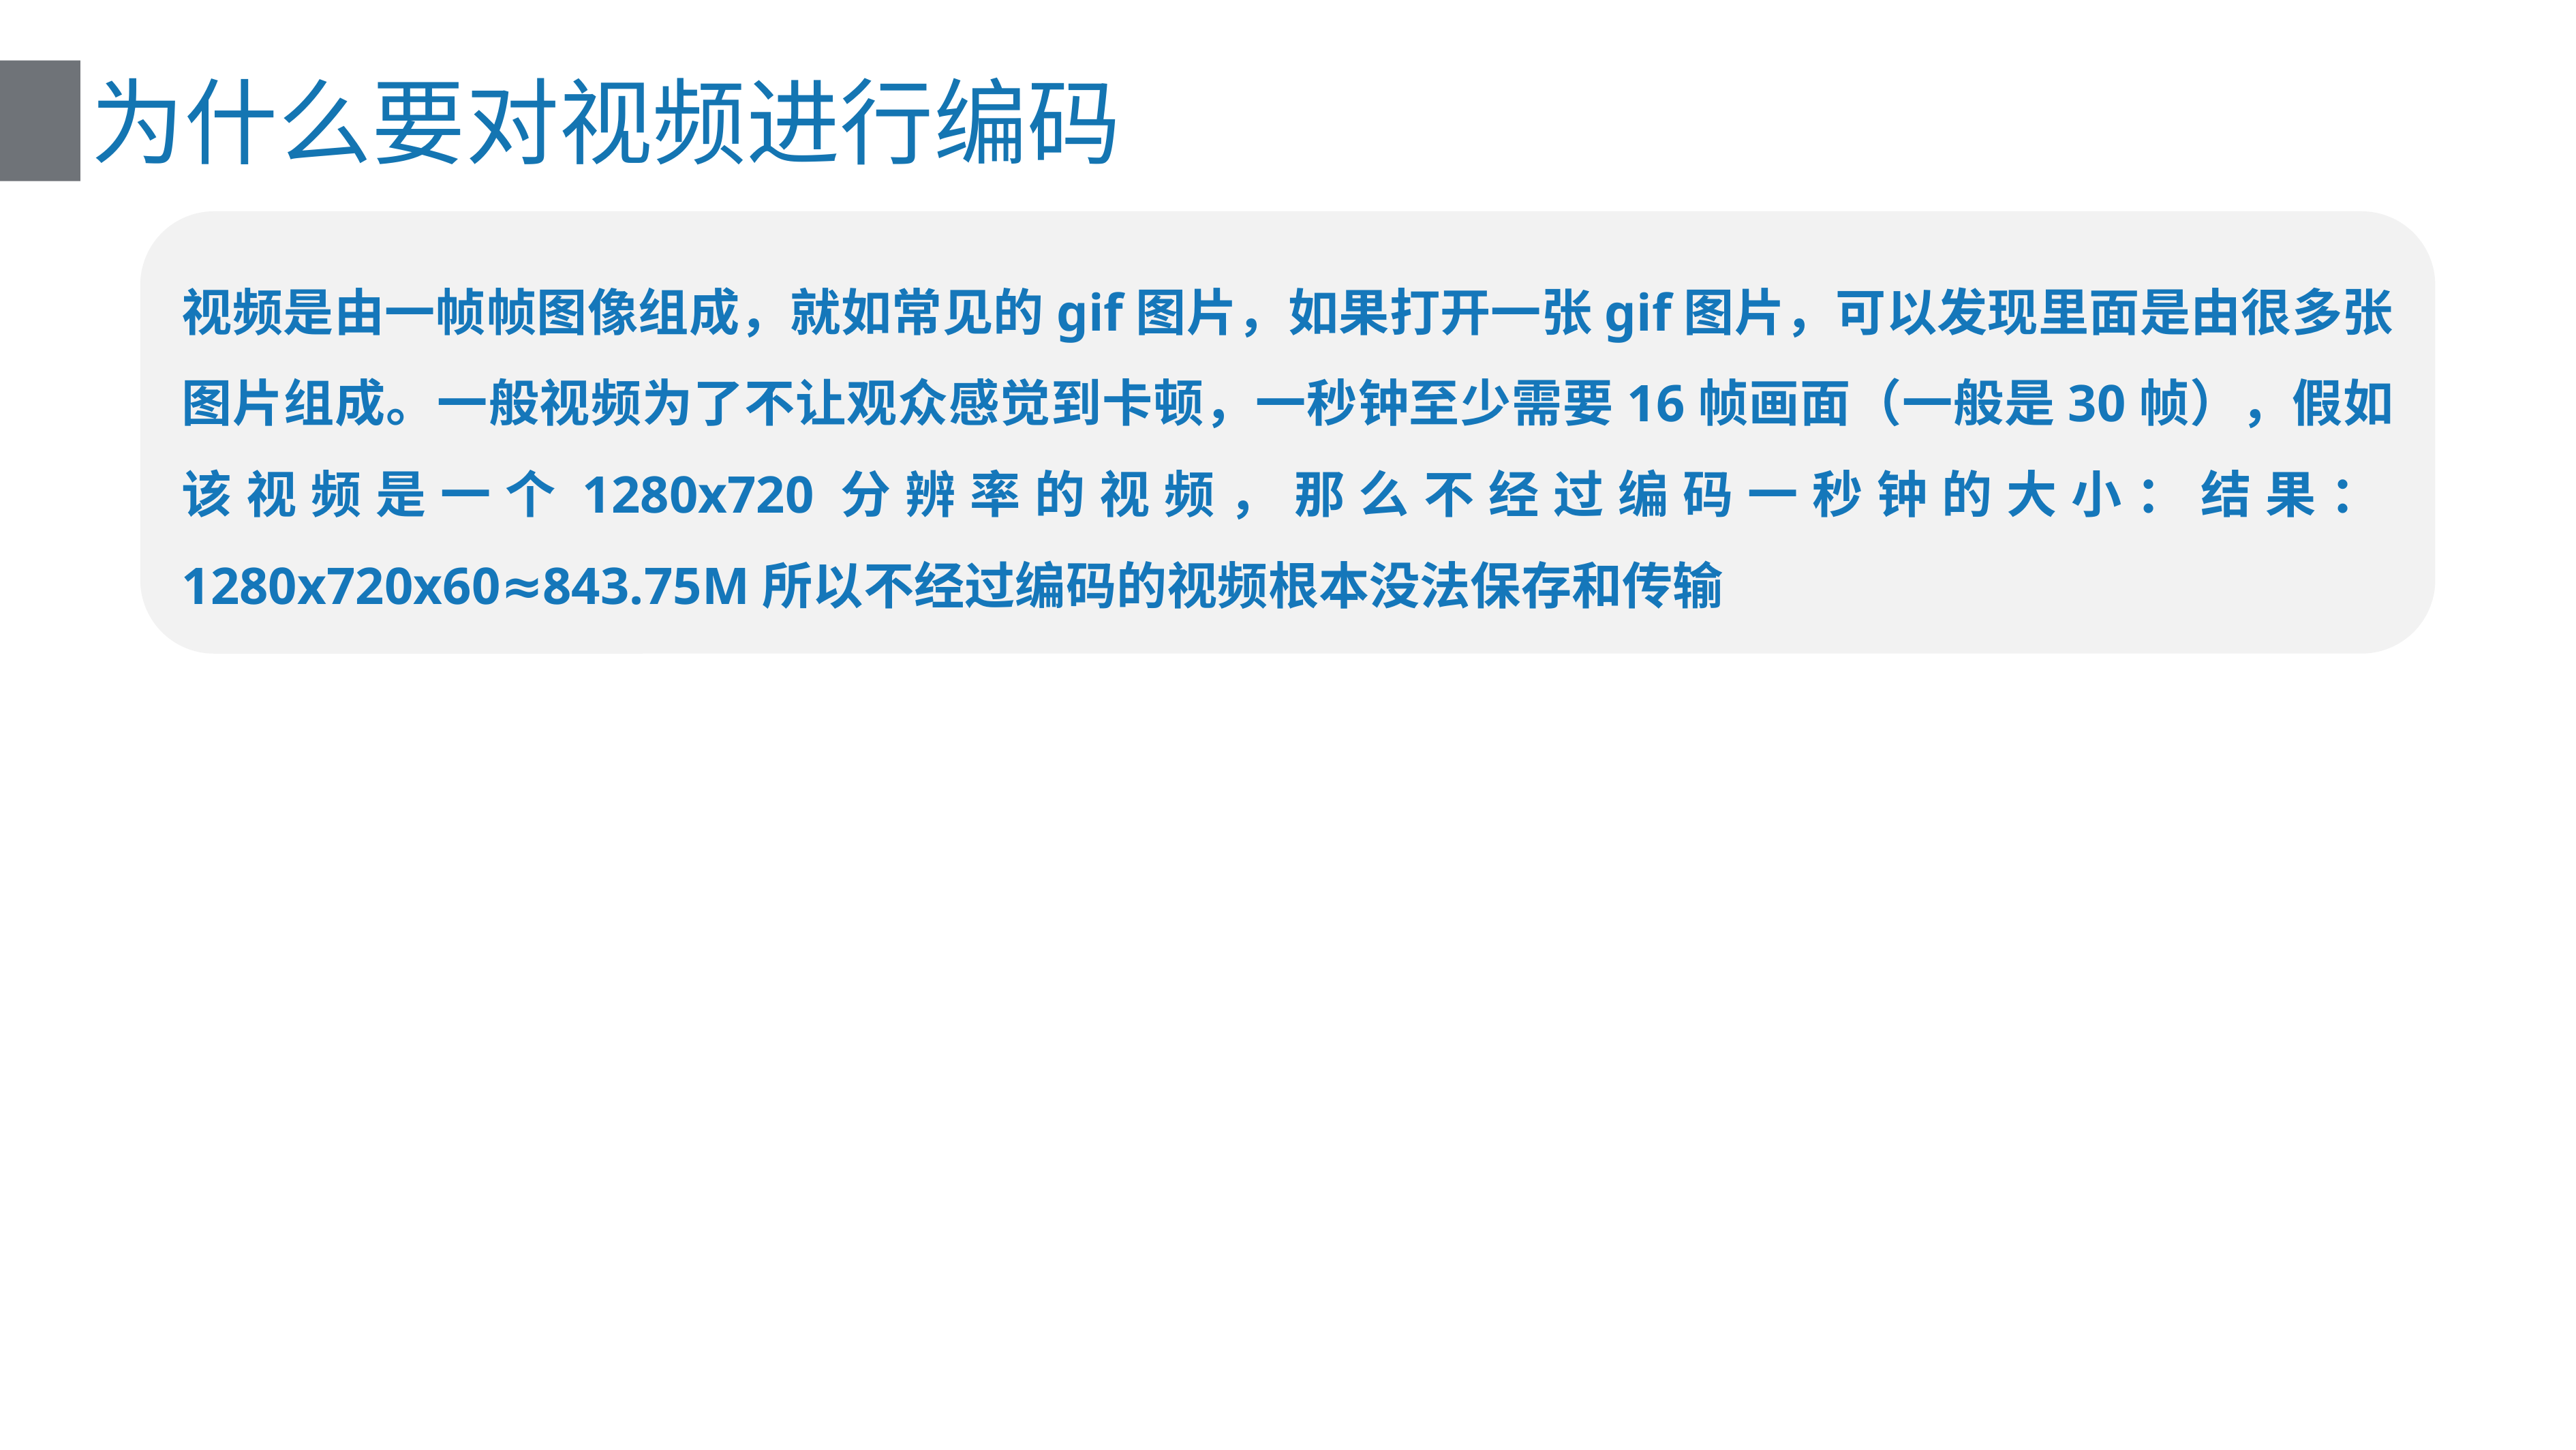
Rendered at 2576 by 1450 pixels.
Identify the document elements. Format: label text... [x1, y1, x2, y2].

text_box [138, 209, 2437, 655]
title 为什么要对视频进行编码 [80, 58, 2496, 181]
list 视频是由一帧帧图像组成，就如常见的gif图片，如果打开一张gif图片，可以发现里面是由很多张图片组成。一般视频为了不让观众感觉到卡顿，一秒钟至少需要16帧画面（一般是30帧），假如该视频是一个1280x720分辨率的视频，那么不经过编码一秒钟的大小：结果：1280x720x60≈843.75M所以不经过编码的视频根本没法保存和传输 [171, 245, 2404, 620]
